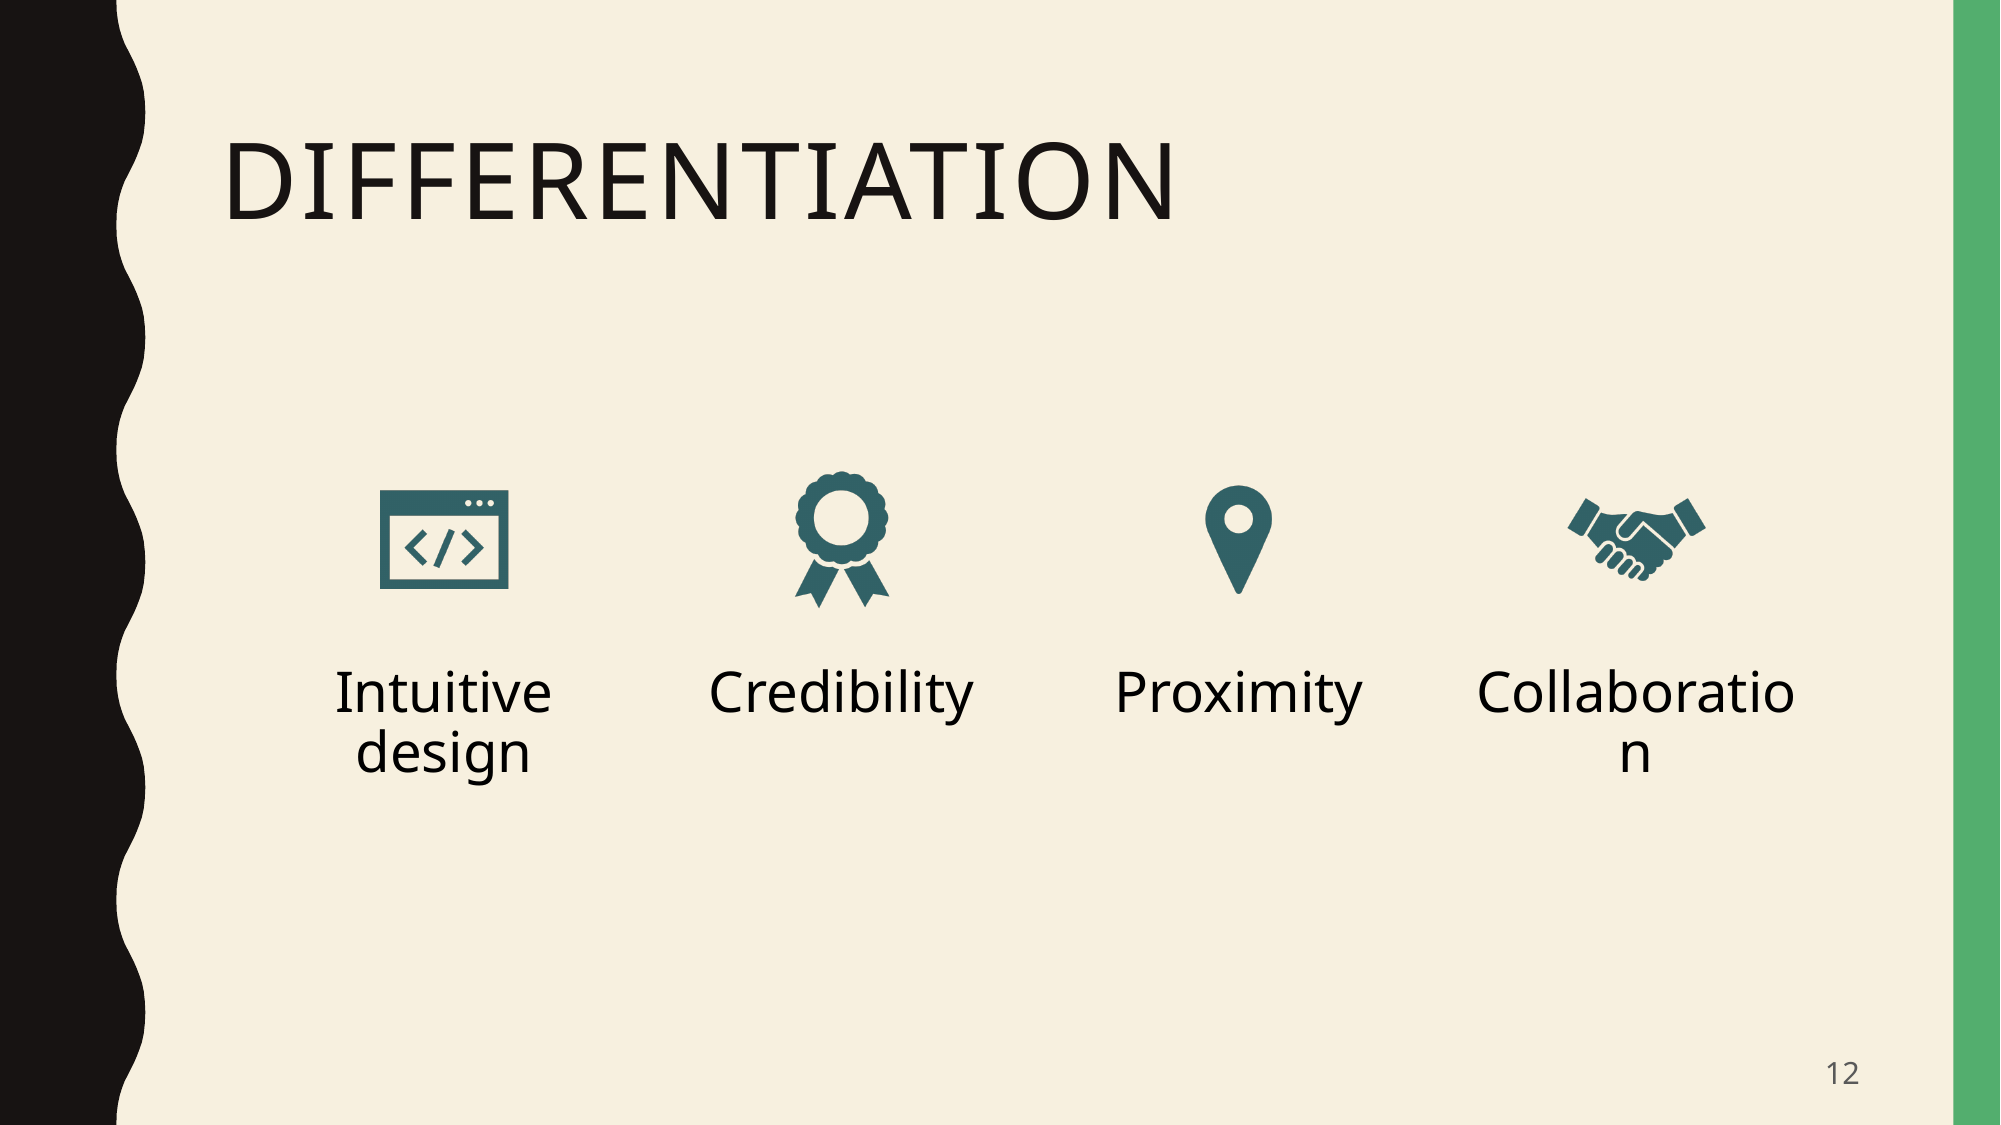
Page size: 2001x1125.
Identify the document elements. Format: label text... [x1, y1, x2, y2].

title Differentiation [205, 62, 1875, 308]
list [205, 404, 1876, 842]
slide_number 11 [1412, 1045, 1875, 1103]
